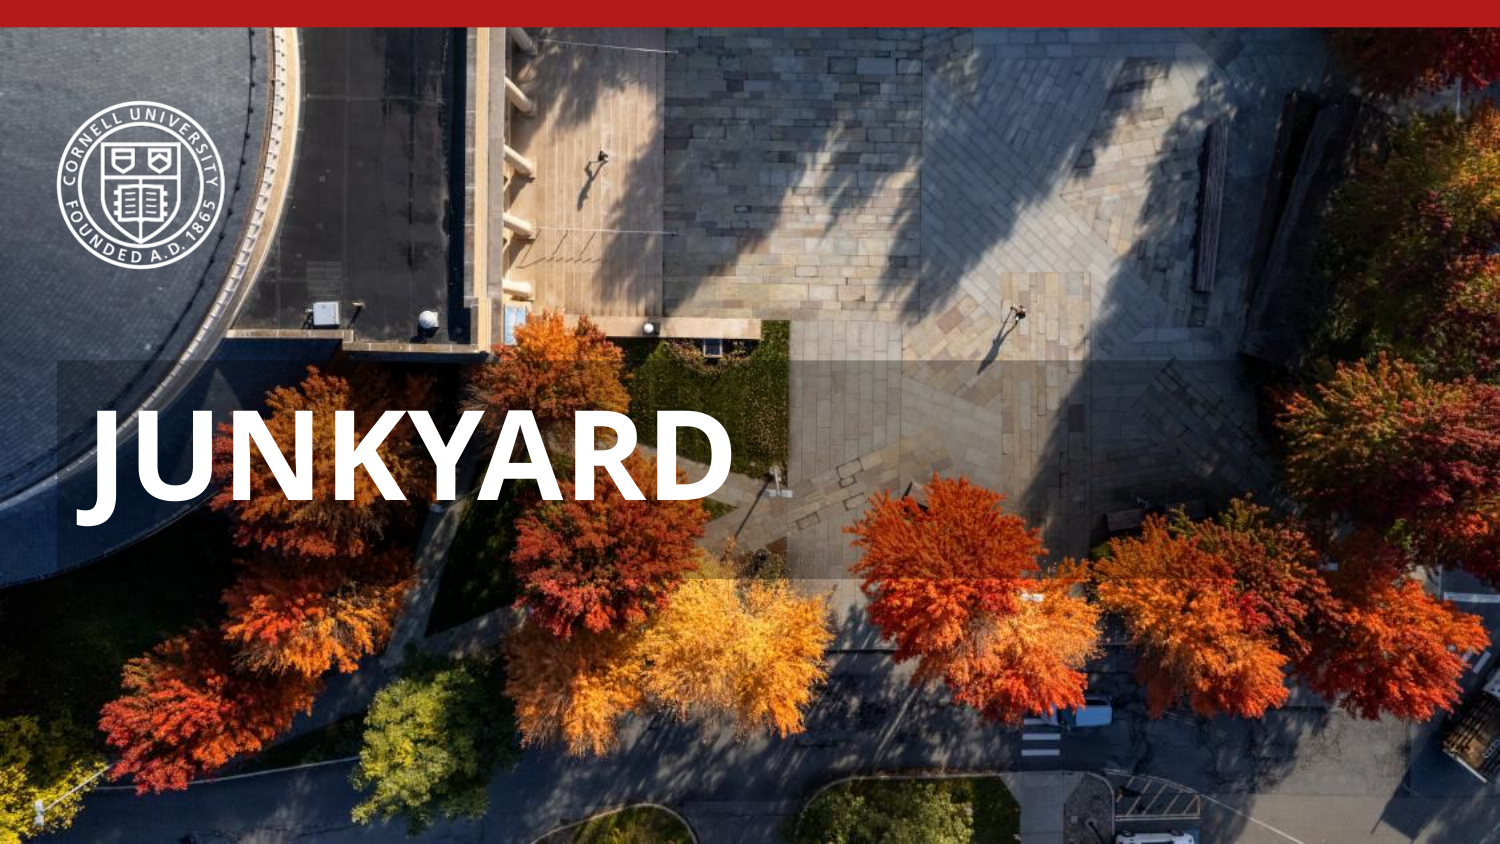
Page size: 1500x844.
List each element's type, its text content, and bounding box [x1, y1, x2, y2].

list JUNKYARD [56, 360, 1287, 580]
picture [0, 28, 1500, 844]
